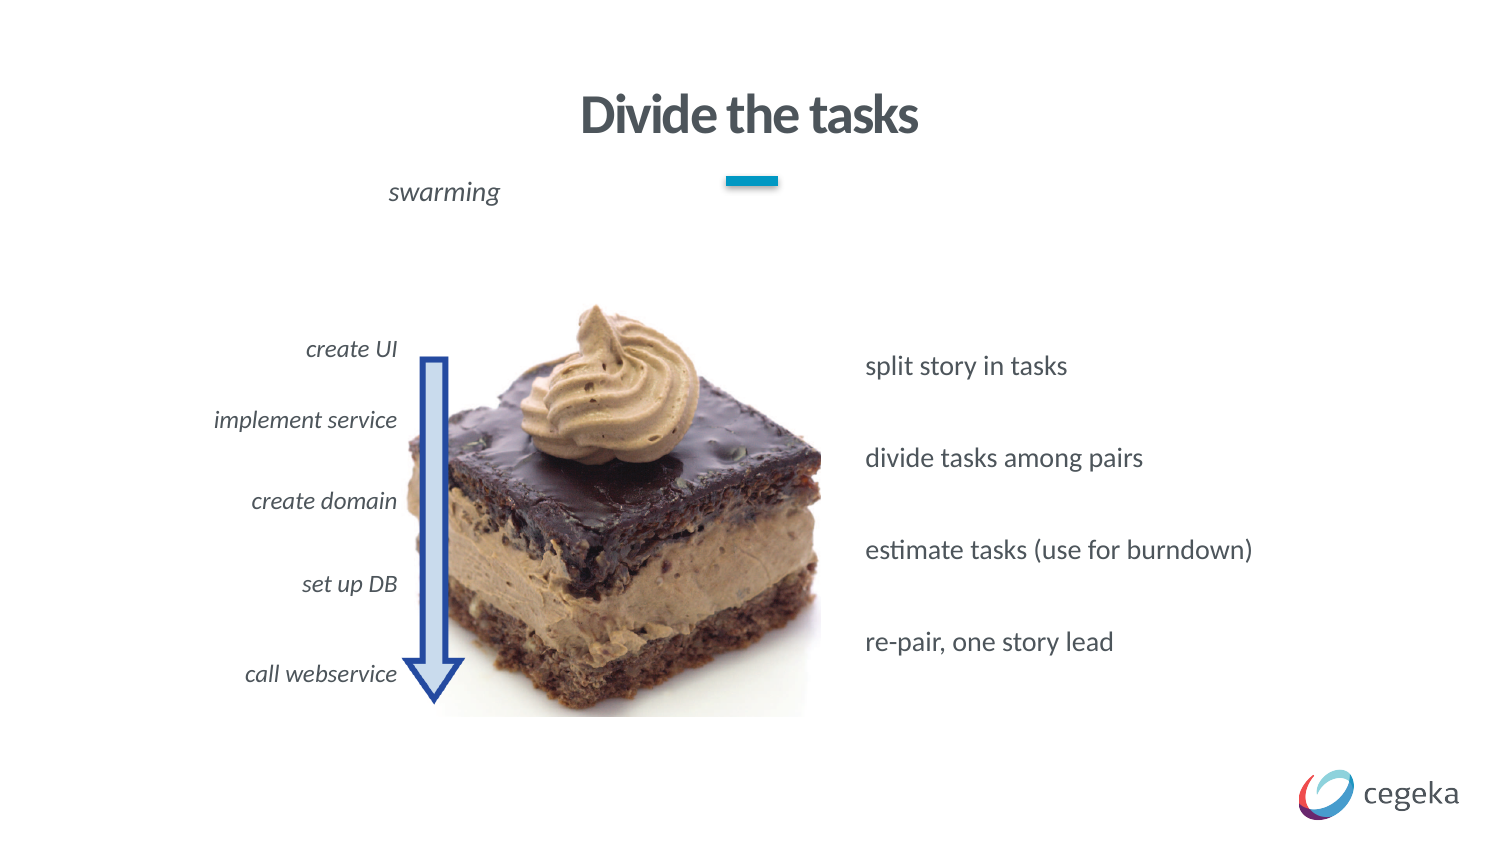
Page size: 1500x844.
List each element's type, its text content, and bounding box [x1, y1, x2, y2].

picture [370, 301, 822, 718]
text_box set up DB [128, 560, 365, 632]
text_box estimate tasks (use for burndown) [850, 523, 1313, 635]
text_box divide tasks among pairs [850, 431, 1366, 543]
text_box implement service [128, 395, 365, 467]
text_box swarming [373, 166, 890, 238]
text_box create domain [128, 476, 365, 548]
text_box split story in tasks [850, 339, 1366, 431]
text_box create UI [128, 324, 365, 395]
text_box call webservice [128, 649, 366, 721]
text_box re-pair, one story lead [850, 616, 1366, 727]
title Divide the tasks [64, 32, 1436, 152]
picture [1299, 765, 1477, 829]
